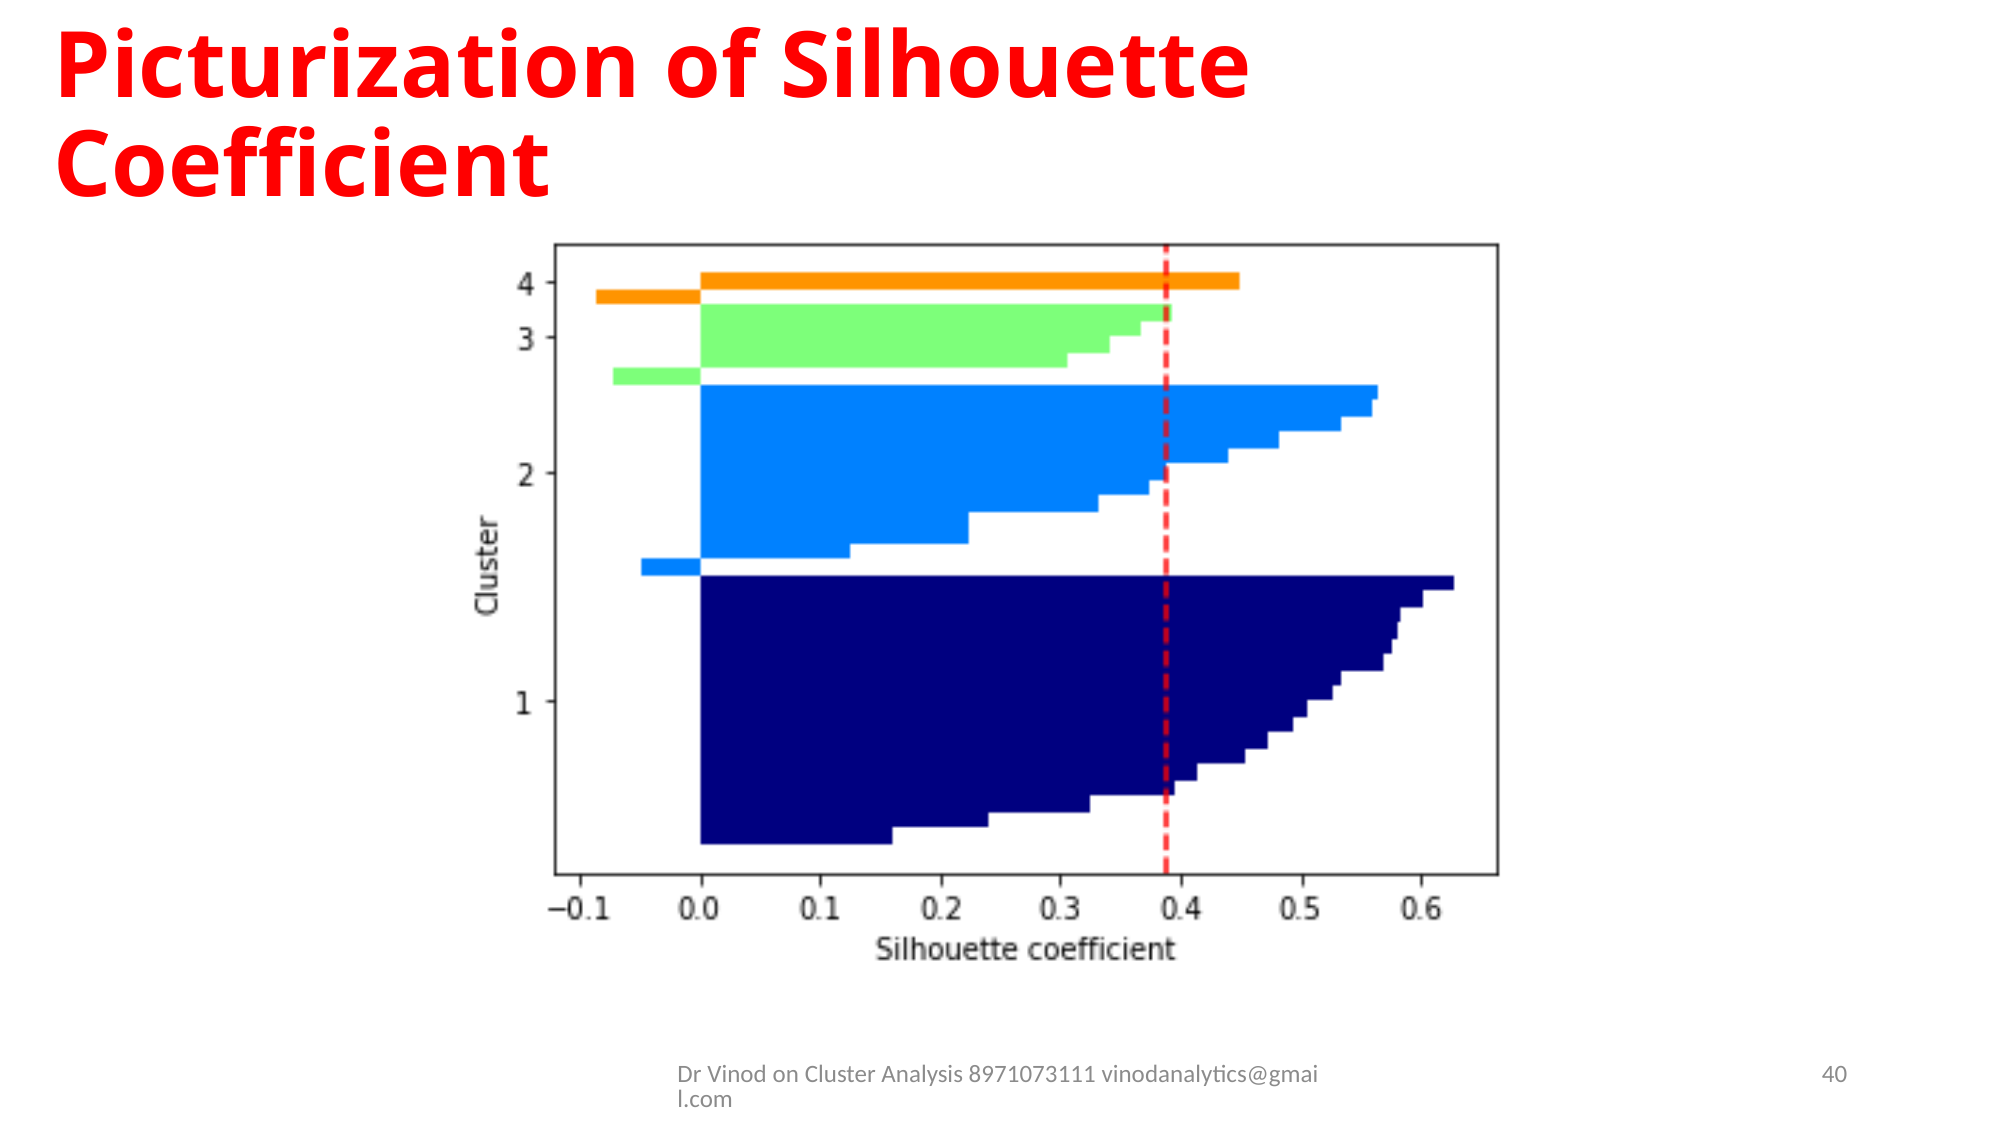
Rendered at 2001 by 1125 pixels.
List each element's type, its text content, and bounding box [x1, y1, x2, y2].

title Picturization of Silhouette Coefficient [38, 47, 1764, 187]
slide_number 40 [1412, 1042, 1863, 1103]
picture [456, 227, 1517, 984]
footer Dr Vinod on Cluster Analysis 8971073111 vinodanalytics@gmail.com [662, 1042, 1338, 1103]
